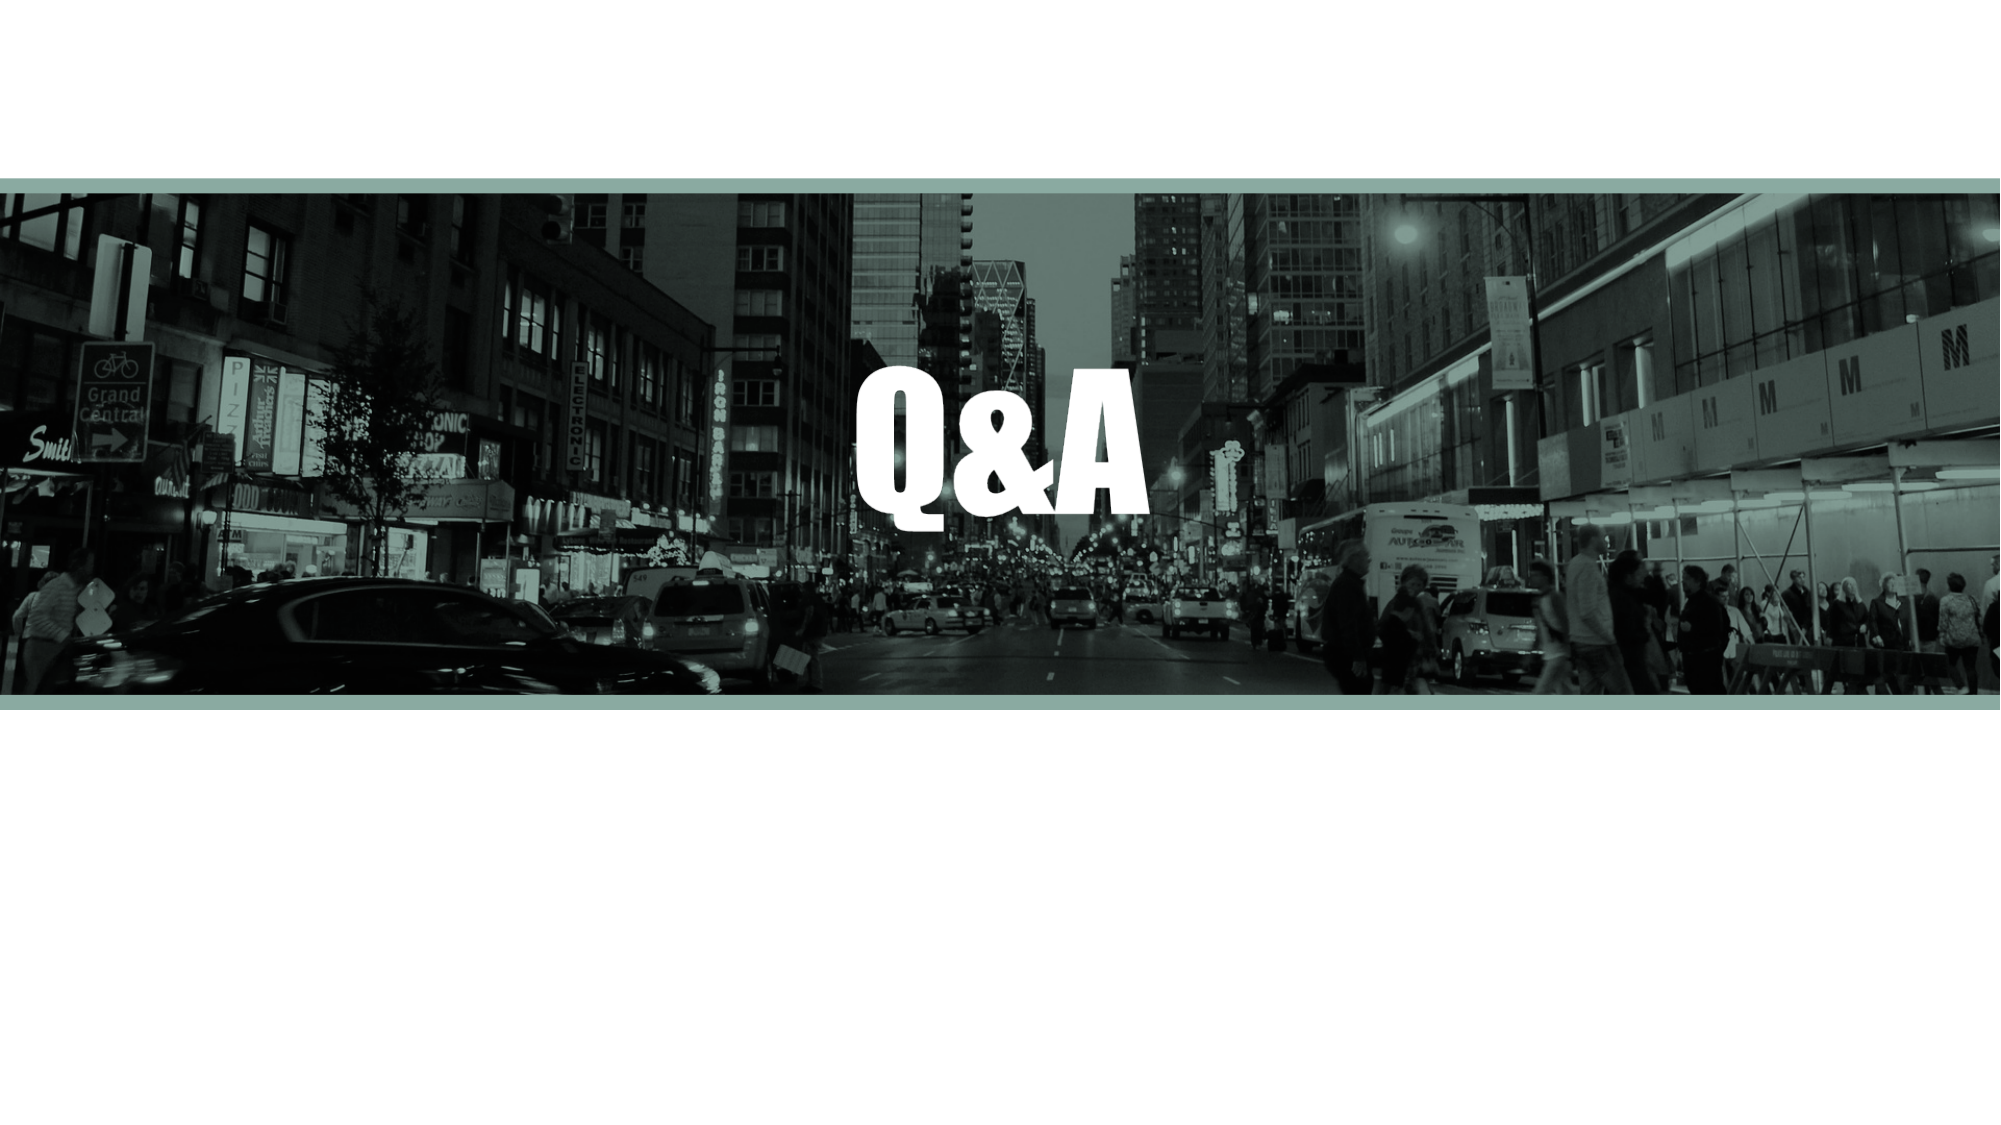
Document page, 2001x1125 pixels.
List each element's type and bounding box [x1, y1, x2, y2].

picture [0, 191, 2000, 695]
text_box [0, 177, 2000, 191]
text_box [0, 695, 2000, 711]
